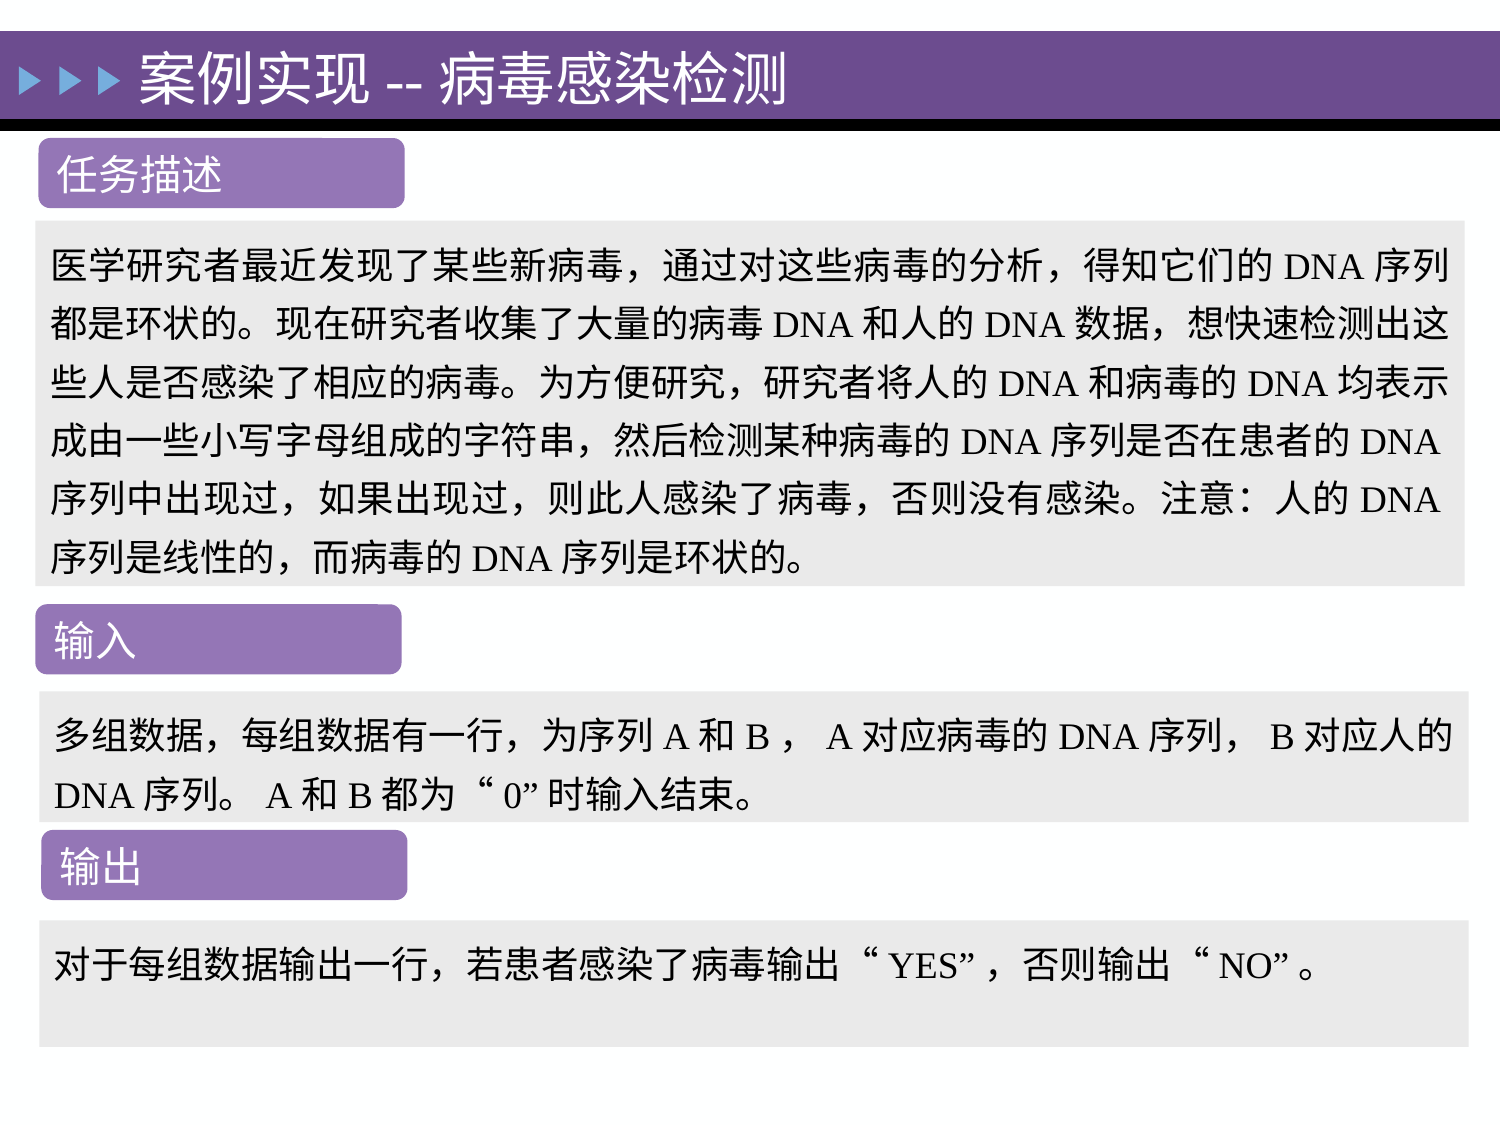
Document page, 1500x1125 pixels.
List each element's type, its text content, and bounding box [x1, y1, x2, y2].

text_box 对于每组数据输出一行，若患者感染了病毒输出“YES”，否则输出“NO”。 [39, 920, 1469, 1047]
text_box 任务描述 [38, 137, 405, 209]
text_box 医学研究者最近发现了某些新病毒，通过对这些病毒的分析，得知它们的DNA序列都是环状的。现在研究者收集了大量的病毒DNA和人的DNA数据，想快速检测出这些人是否感染了相应的病毒。为方便研究，研究者将人的DNA和病毒的DNA均表示成由一些小写字母组成的字符串，然后检测某种病毒的DNA序列是否在患者的DNA序列中出现过，如果出现过，则此人感染了病毒，否则没有感染。注意：人的DNA序列是线性的，而病毒的DNA序列是环状的。 [35, 220, 1465, 587]
text_box 案例实现--病毒感染检测 [123, 27, 934, 128]
text_box 输入 [35, 604, 402, 675]
text_box 输出 [41, 829, 408, 901]
text_box 多组数据，每组数据有一行，为序列A和B，A对应病毒的DNA序列，B对应人的DNA序列。A和B都为“0”时输入结束。 [39, 691, 1469, 823]
